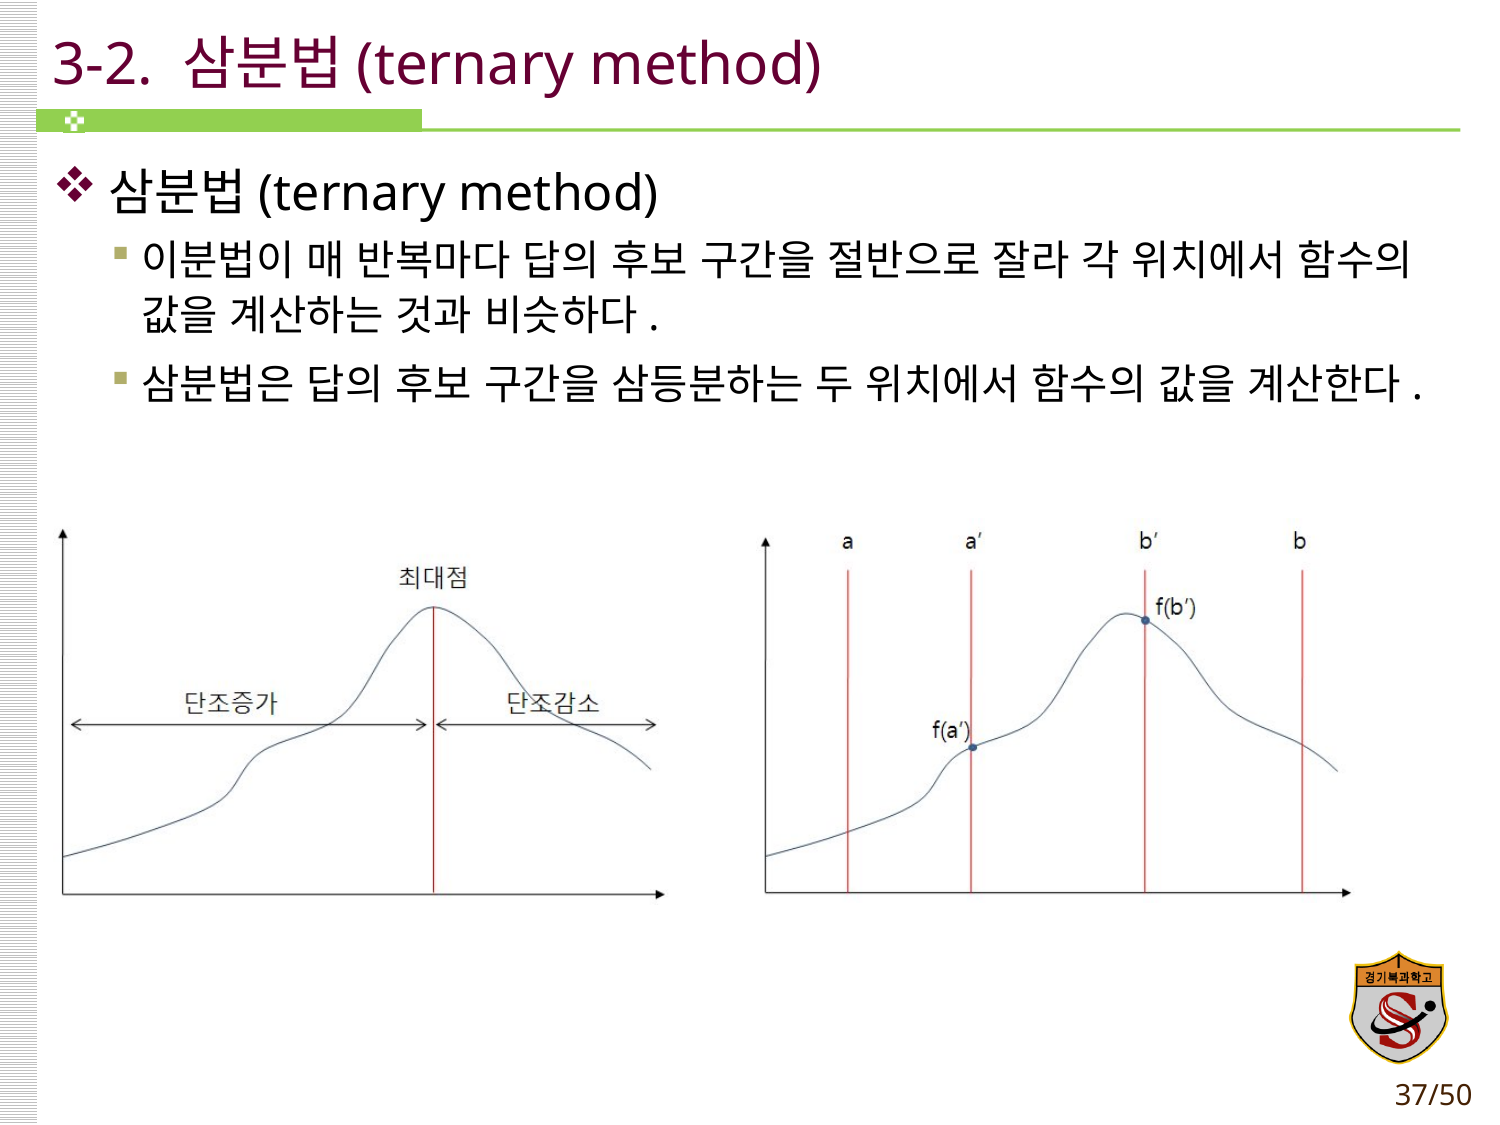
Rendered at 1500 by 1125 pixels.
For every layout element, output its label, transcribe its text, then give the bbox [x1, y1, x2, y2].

picture [52, 518, 675, 906]
title 3-2. 삼분법(ternary method) [37, 13, 1278, 109]
picture [65, 111, 84, 131]
picture [756, 518, 1361, 903]
list 삼분법(ternary method) 이분법이 매 반복마다 답의 후보 구간을 절반으로 잘라 각 위치에서 함수의 값을 계산하는 것과 비슷하다. 삼분법은 답의 후보 구간을 삼등분하는 두 위치에서 함수의 값을 계산한다. [37, 152, 1463, 1091]
